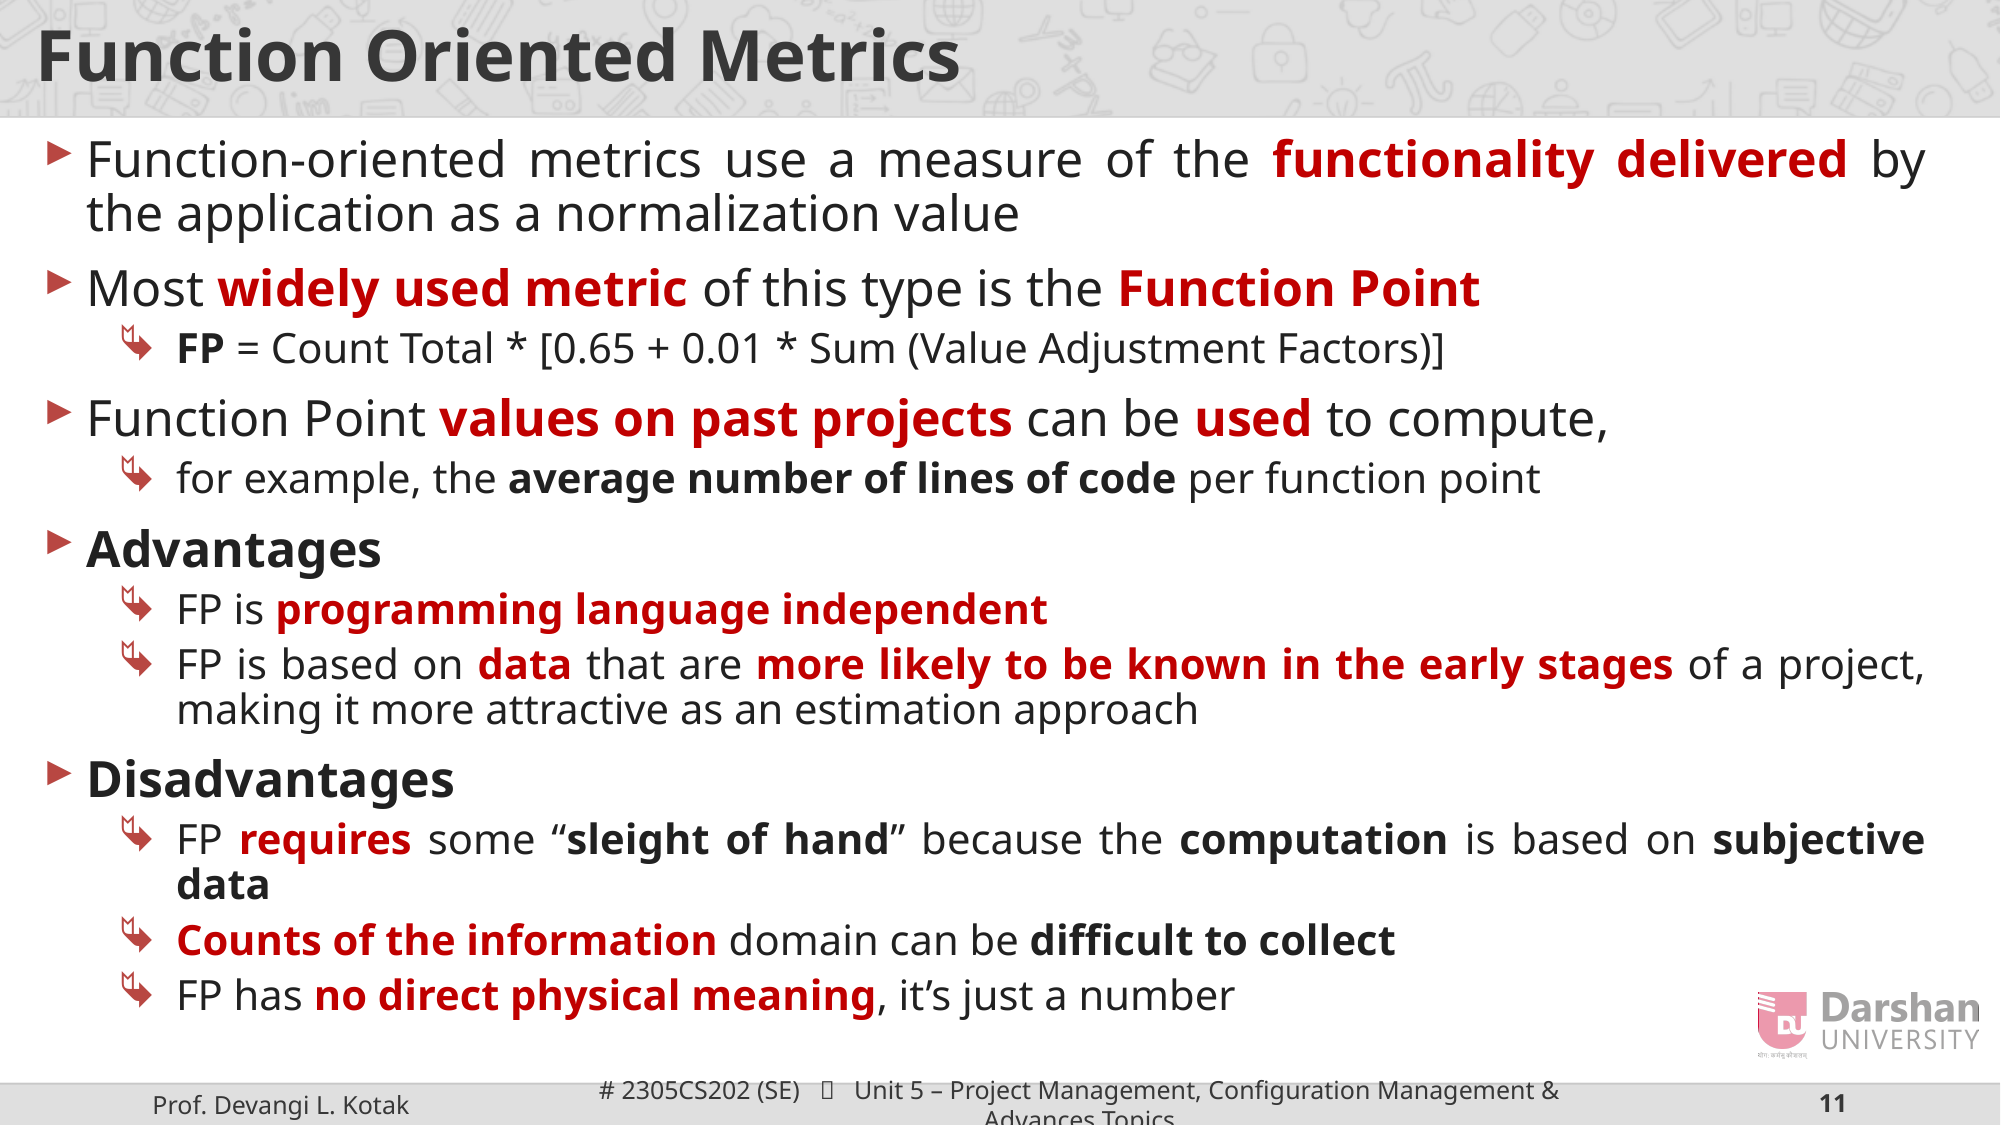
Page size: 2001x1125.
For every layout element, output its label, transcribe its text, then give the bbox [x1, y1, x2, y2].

list Forward engineering is a process of obtaining desired software from the specifications, which were brought by reverse engineering Forward engineering is same as software engineering process with only one difference it is carried out always after reverse engineering In most cases, forward engineering does not simply create a modern equivalent of an older program Rather, new user and technology requirements are integrated into the reengineering effort The redeveloped program extends the capabilities of the older application [1758, 992, 1979, 1059]
list Function-oriented metrics use a measure of the functionality delivered by the application as a normalization value Most widely used metric of this type is the Function Point FP = Count Total * [0.65 + 0.01 * Sum (Value Adjustment Factors)] Function Point values on past projects can be used to compute, for example, the average number of lines of code per function point Advantages FP is programming language independent FP is based on data that are more likely to be known in the early stages of a project, making it more attractive as an estimation approach Disadvantages FP requires some “sleight of hand” because the computation is based on subjective data Counts of the information domain can be difficult to collect FP has no direct physical meaning, it’s just a number [28, 127, 1941, 1003]
title Function Oriented Metrics [0, 0, 2000, 117]
